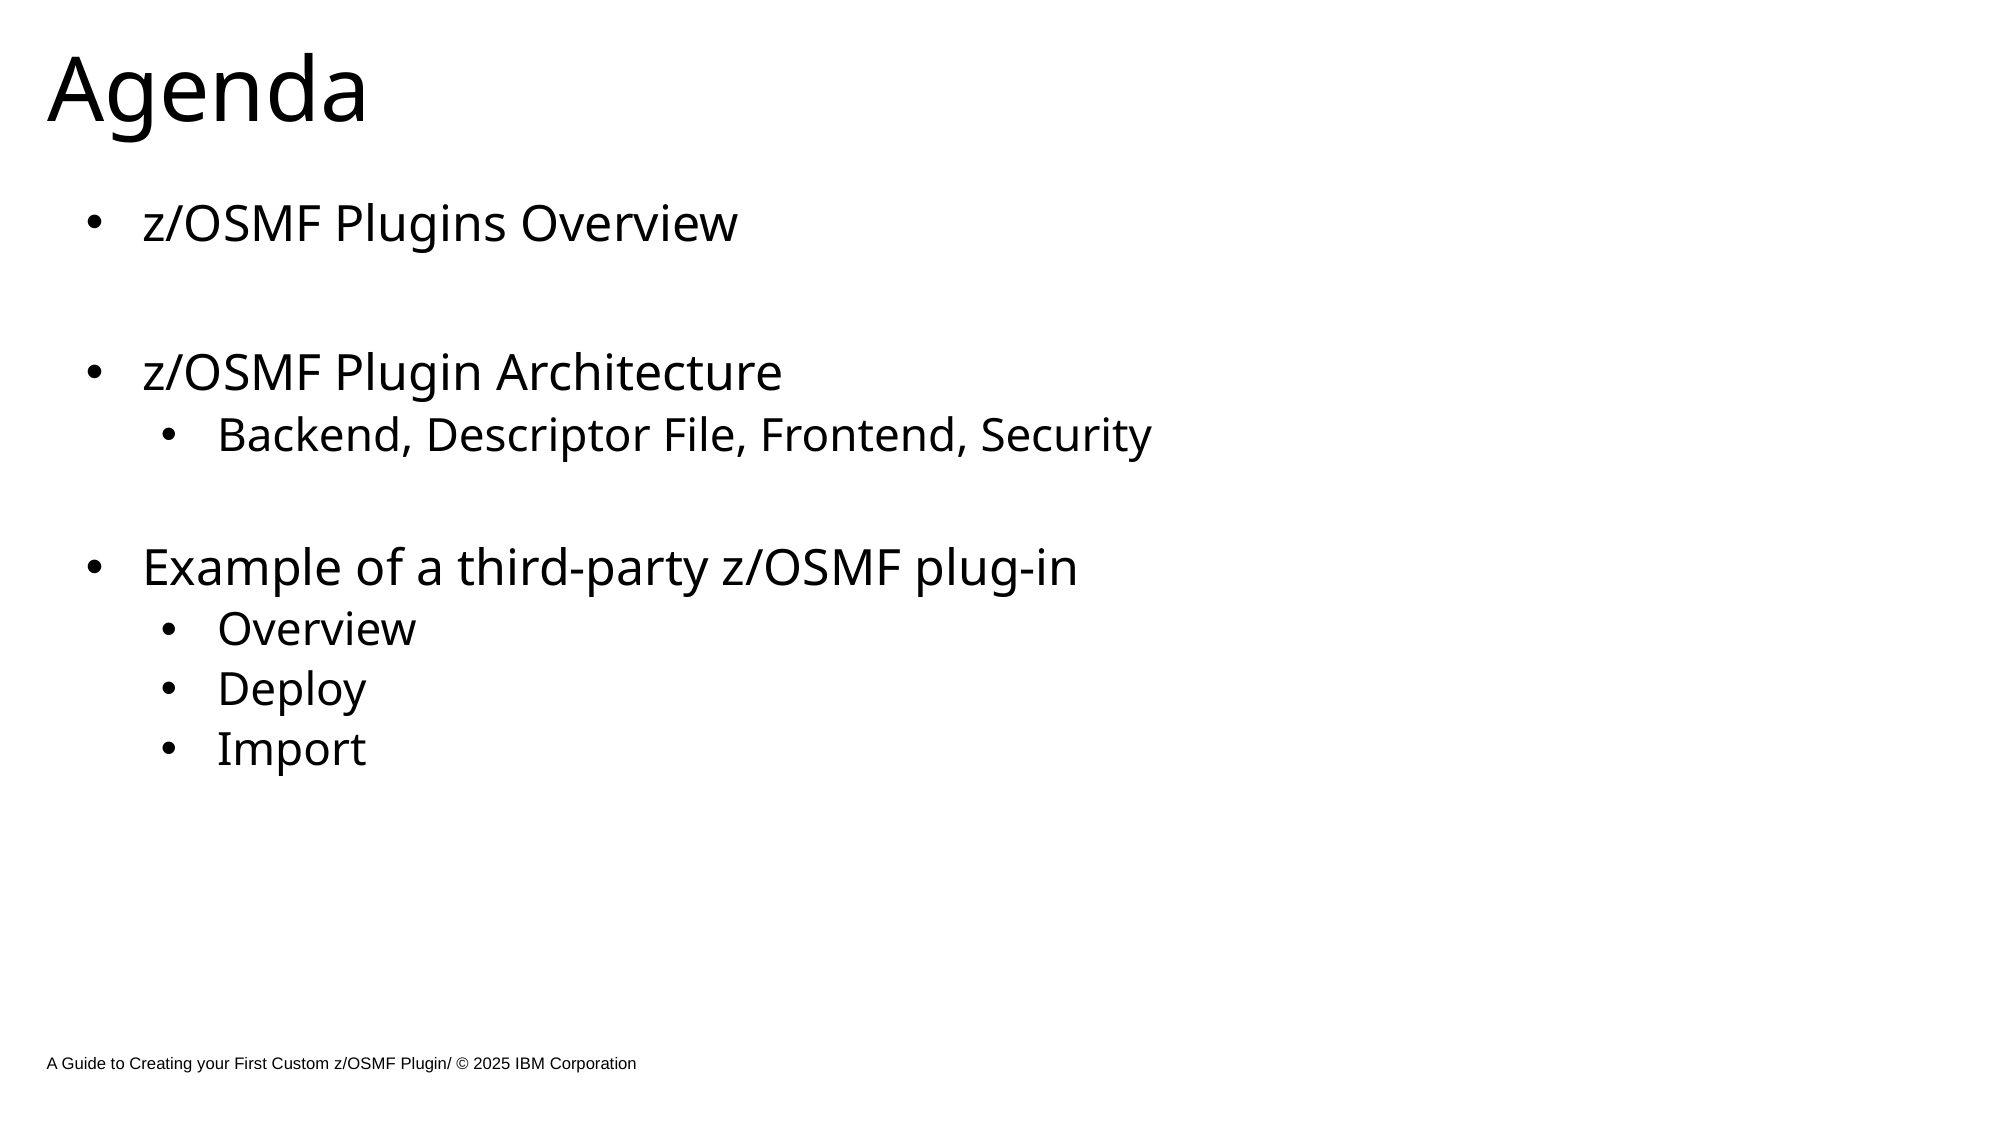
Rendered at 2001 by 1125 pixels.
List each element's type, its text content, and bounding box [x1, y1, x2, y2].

text_box A Guide to Creating your First Custom z/OSMF Plugin/ © 2025 IBM Corporation [46, 1050, 858, 1093]
text_box z/OSMF Plugins Overview z/OSMF Plugin Architecture Backend, Descriptor File, Frontend, Security Example of a third-party z/OSMF plug-in Overview Deploy Import [70, 190, 1935, 1028]
title Agenda [46, 30, 954, 408]
